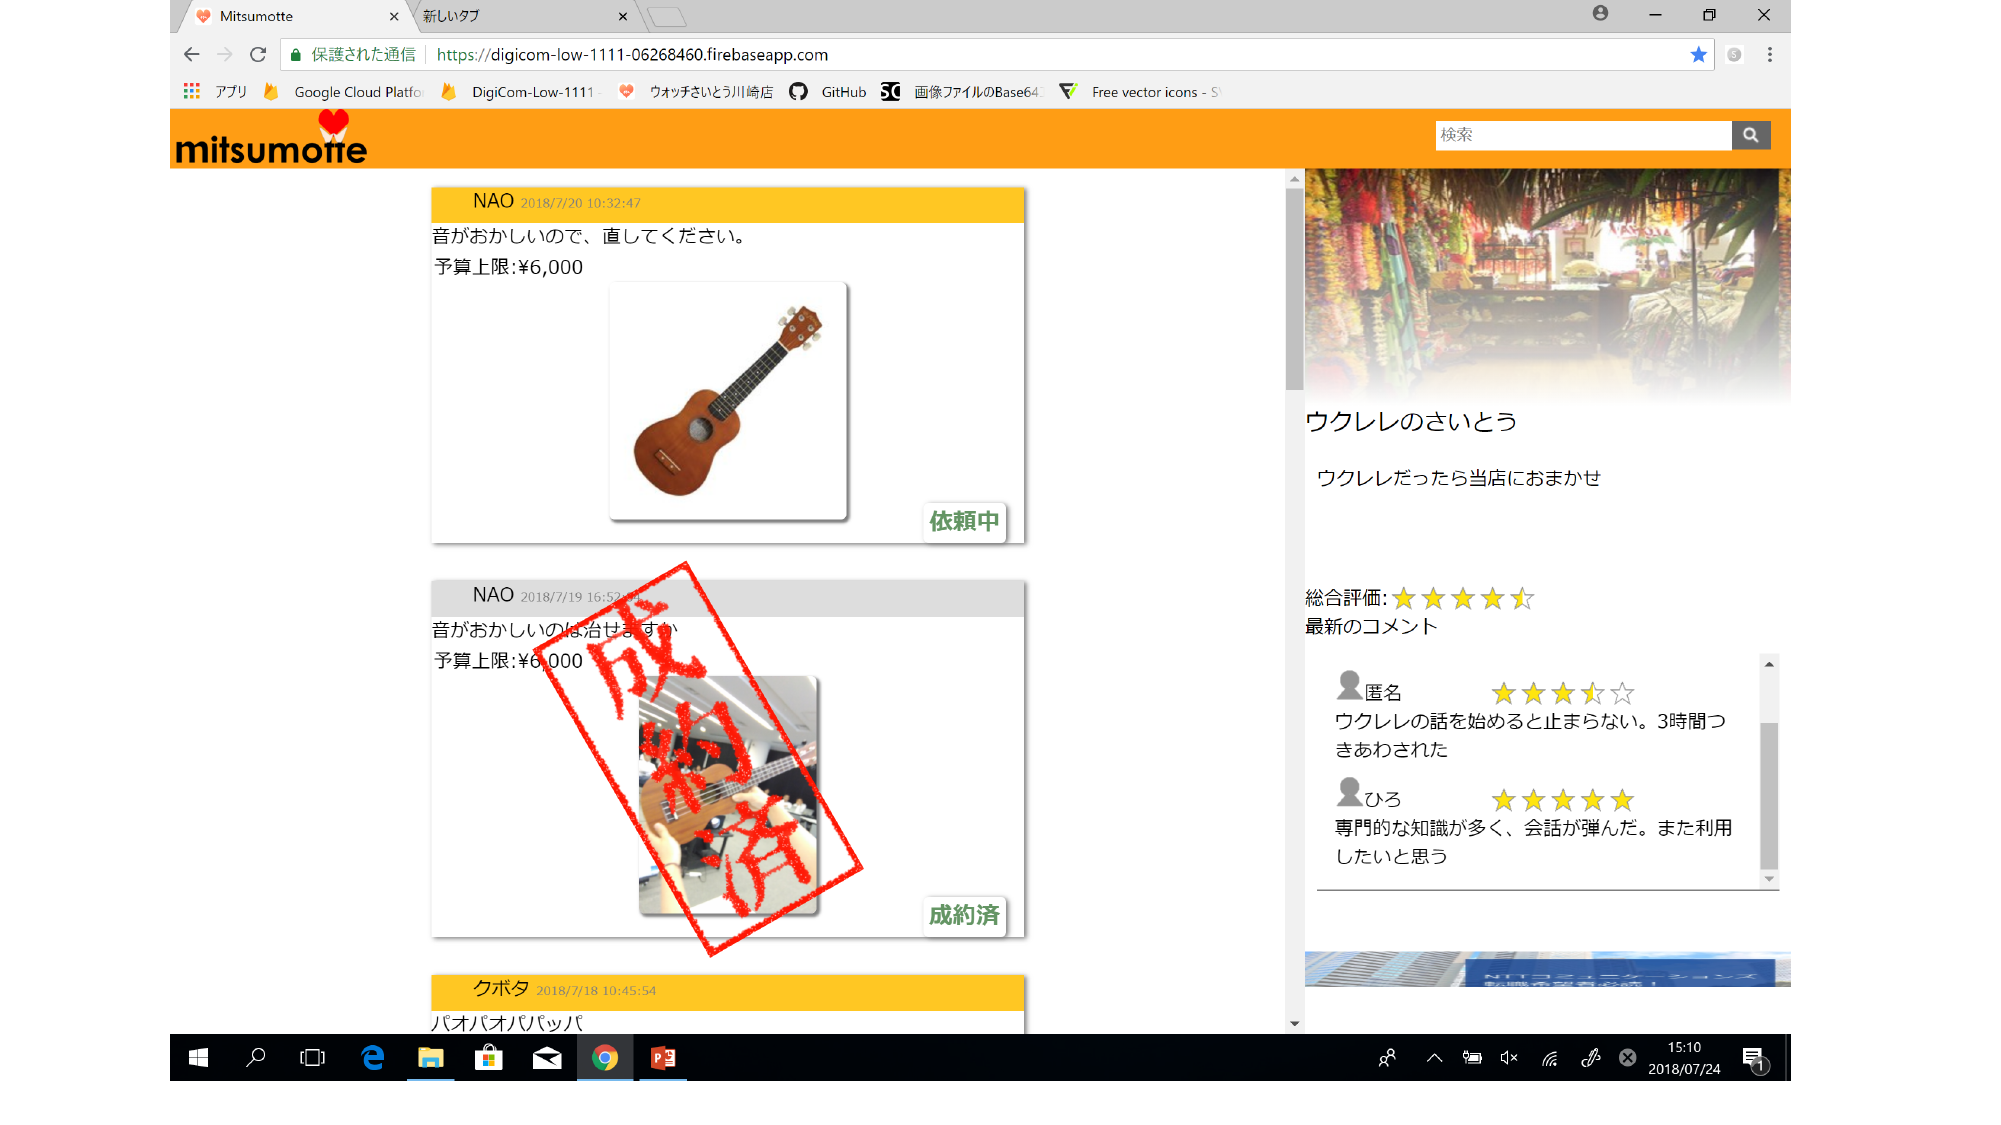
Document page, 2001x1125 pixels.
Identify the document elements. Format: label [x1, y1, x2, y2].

picture [170, 0, 1791, 1081]
